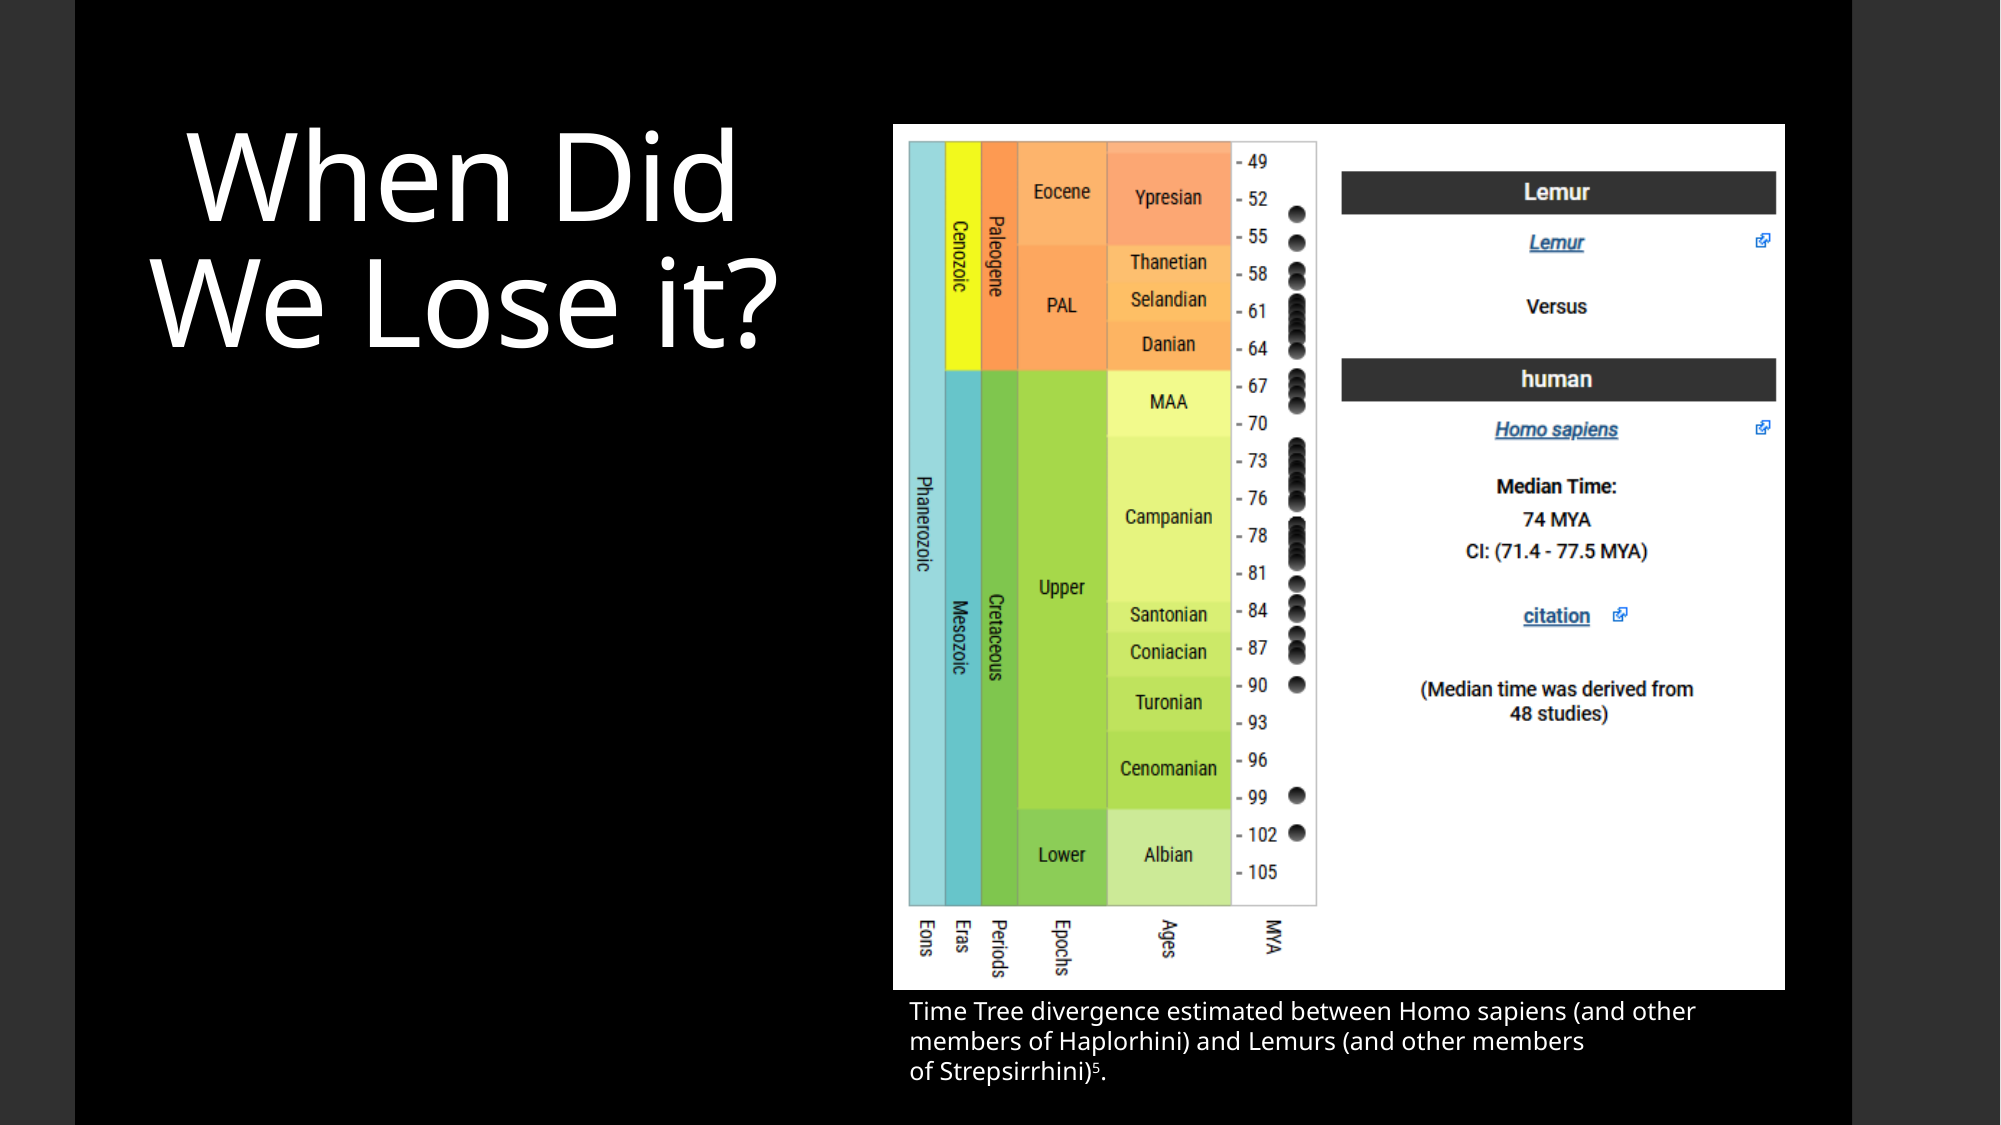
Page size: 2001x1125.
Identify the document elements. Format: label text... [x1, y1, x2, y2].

text_box [1851, 0, 2000, 1125]
picture [893, 123, 1785, 991]
text_box [0, 0, 76, 1125]
title When Did We Lose it? [106, 113, 822, 750]
text_box Time Tree divergence estimated between Homo sapiens (and other members of Haplorhini) and Lemurs (and other members of Strepsirrhini)5. [894, 988, 1800, 1093]
